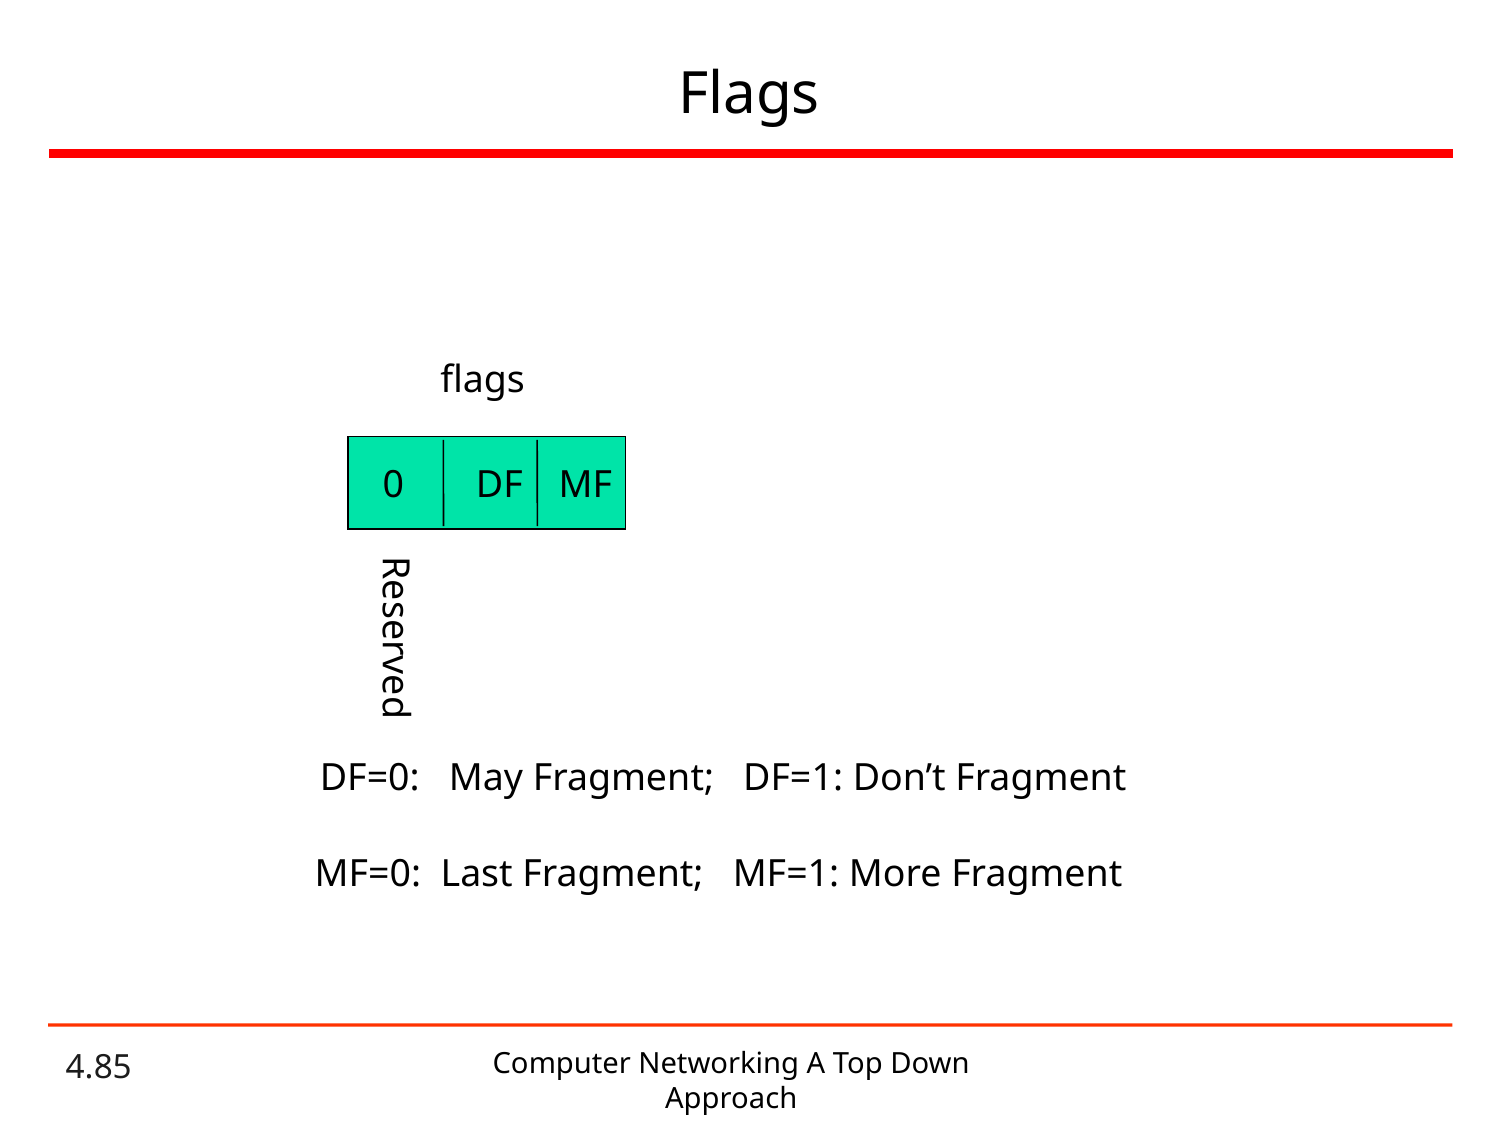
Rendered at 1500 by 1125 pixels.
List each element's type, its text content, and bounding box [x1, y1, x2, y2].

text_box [306, 347, 1140, 903]
title Flags [55, 37, 1443, 143]
